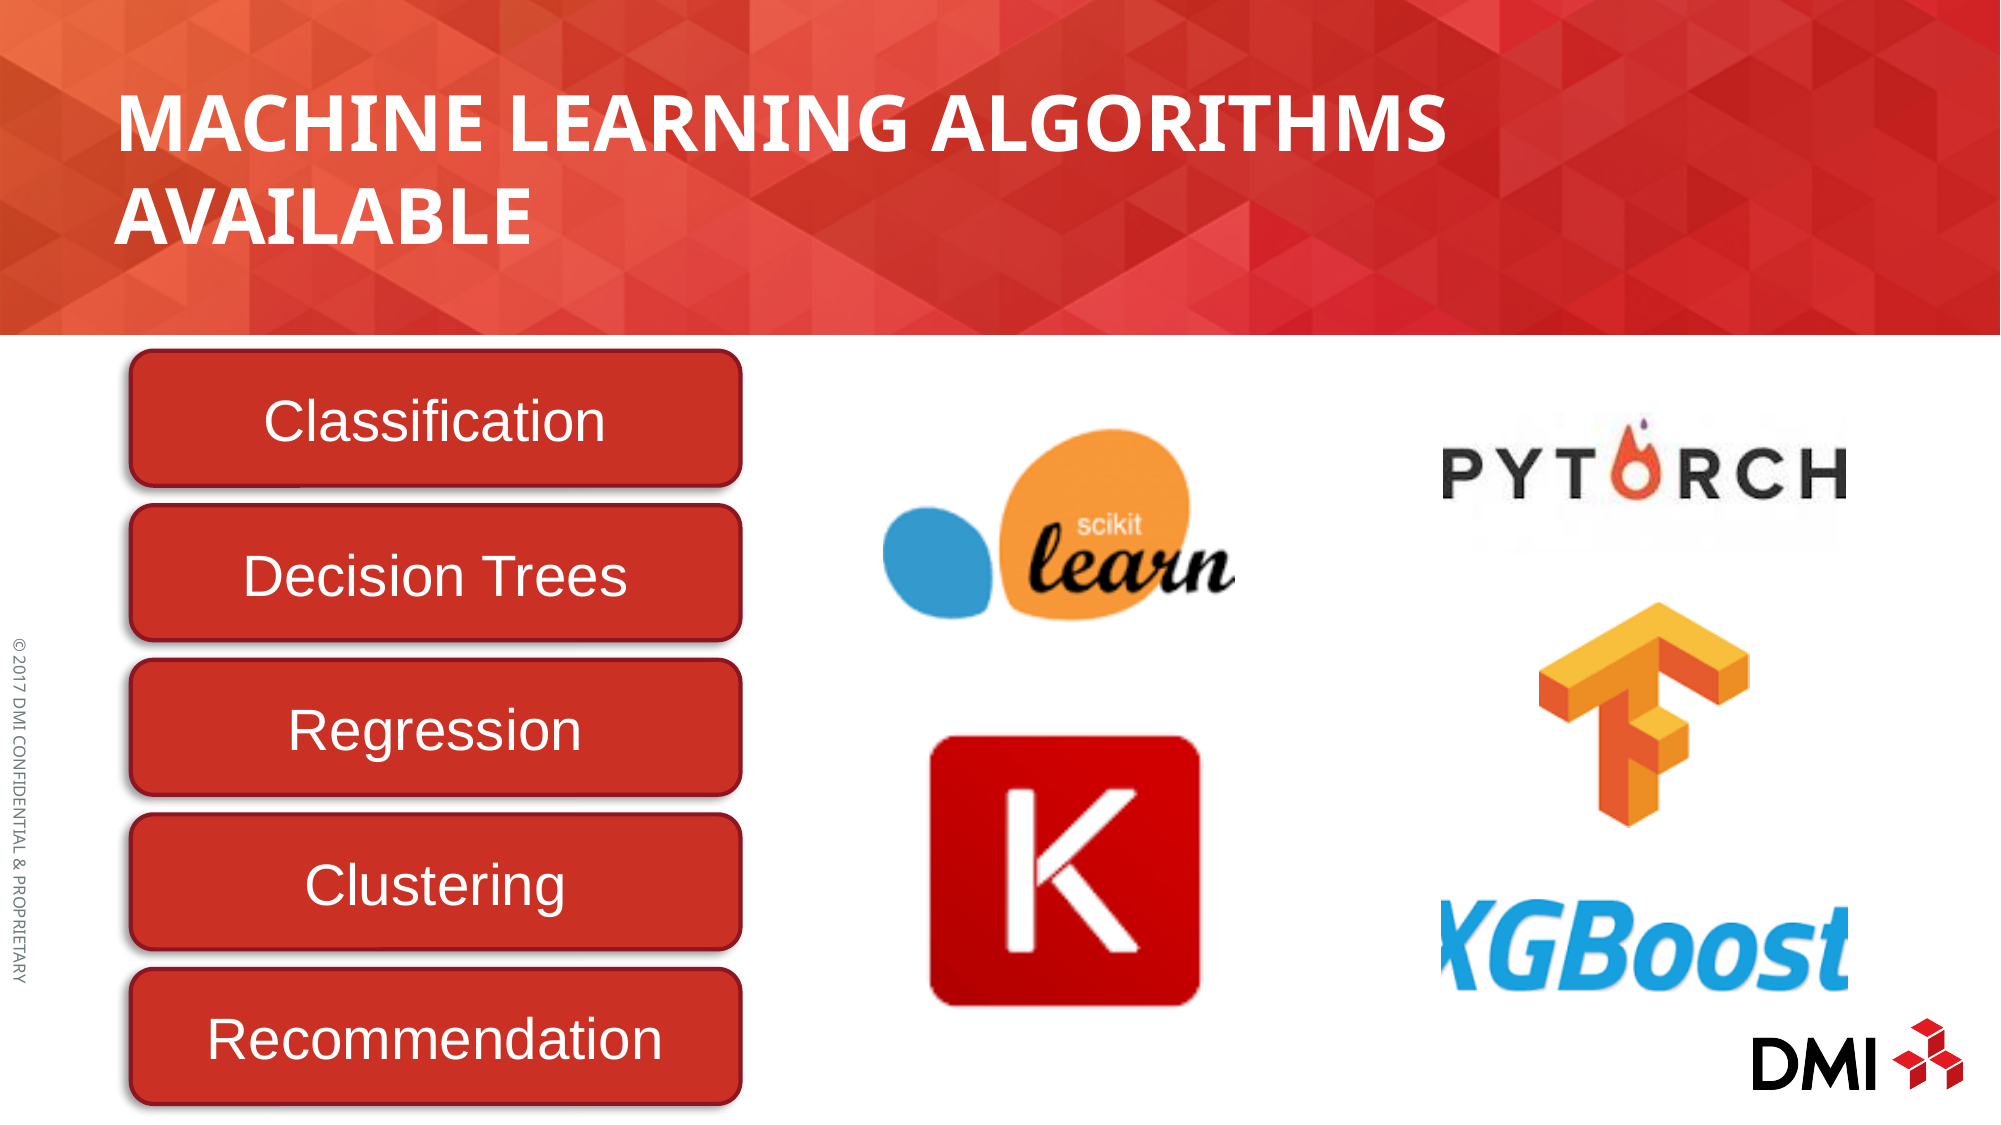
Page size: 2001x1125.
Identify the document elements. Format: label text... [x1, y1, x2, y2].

picture [1441, 875, 1963, 1090]
text_box Recommendation [128, 966, 743, 1107]
text_box Decision Trees [128, 503, 743, 643]
text_box Regression [128, 657, 743, 797]
title Machine learning Algorithms available [99, 51, 1900, 283]
text_box Classification [128, 348, 743, 488]
text_box Clustering [128, 812, 743, 952]
picture [0, 0, 2000, 335]
picture [1539, 602, 1750, 828]
picture [882, 365, 1236, 718]
picture [925, 731, 1207, 1013]
picture [1443, 383, 1847, 554]
